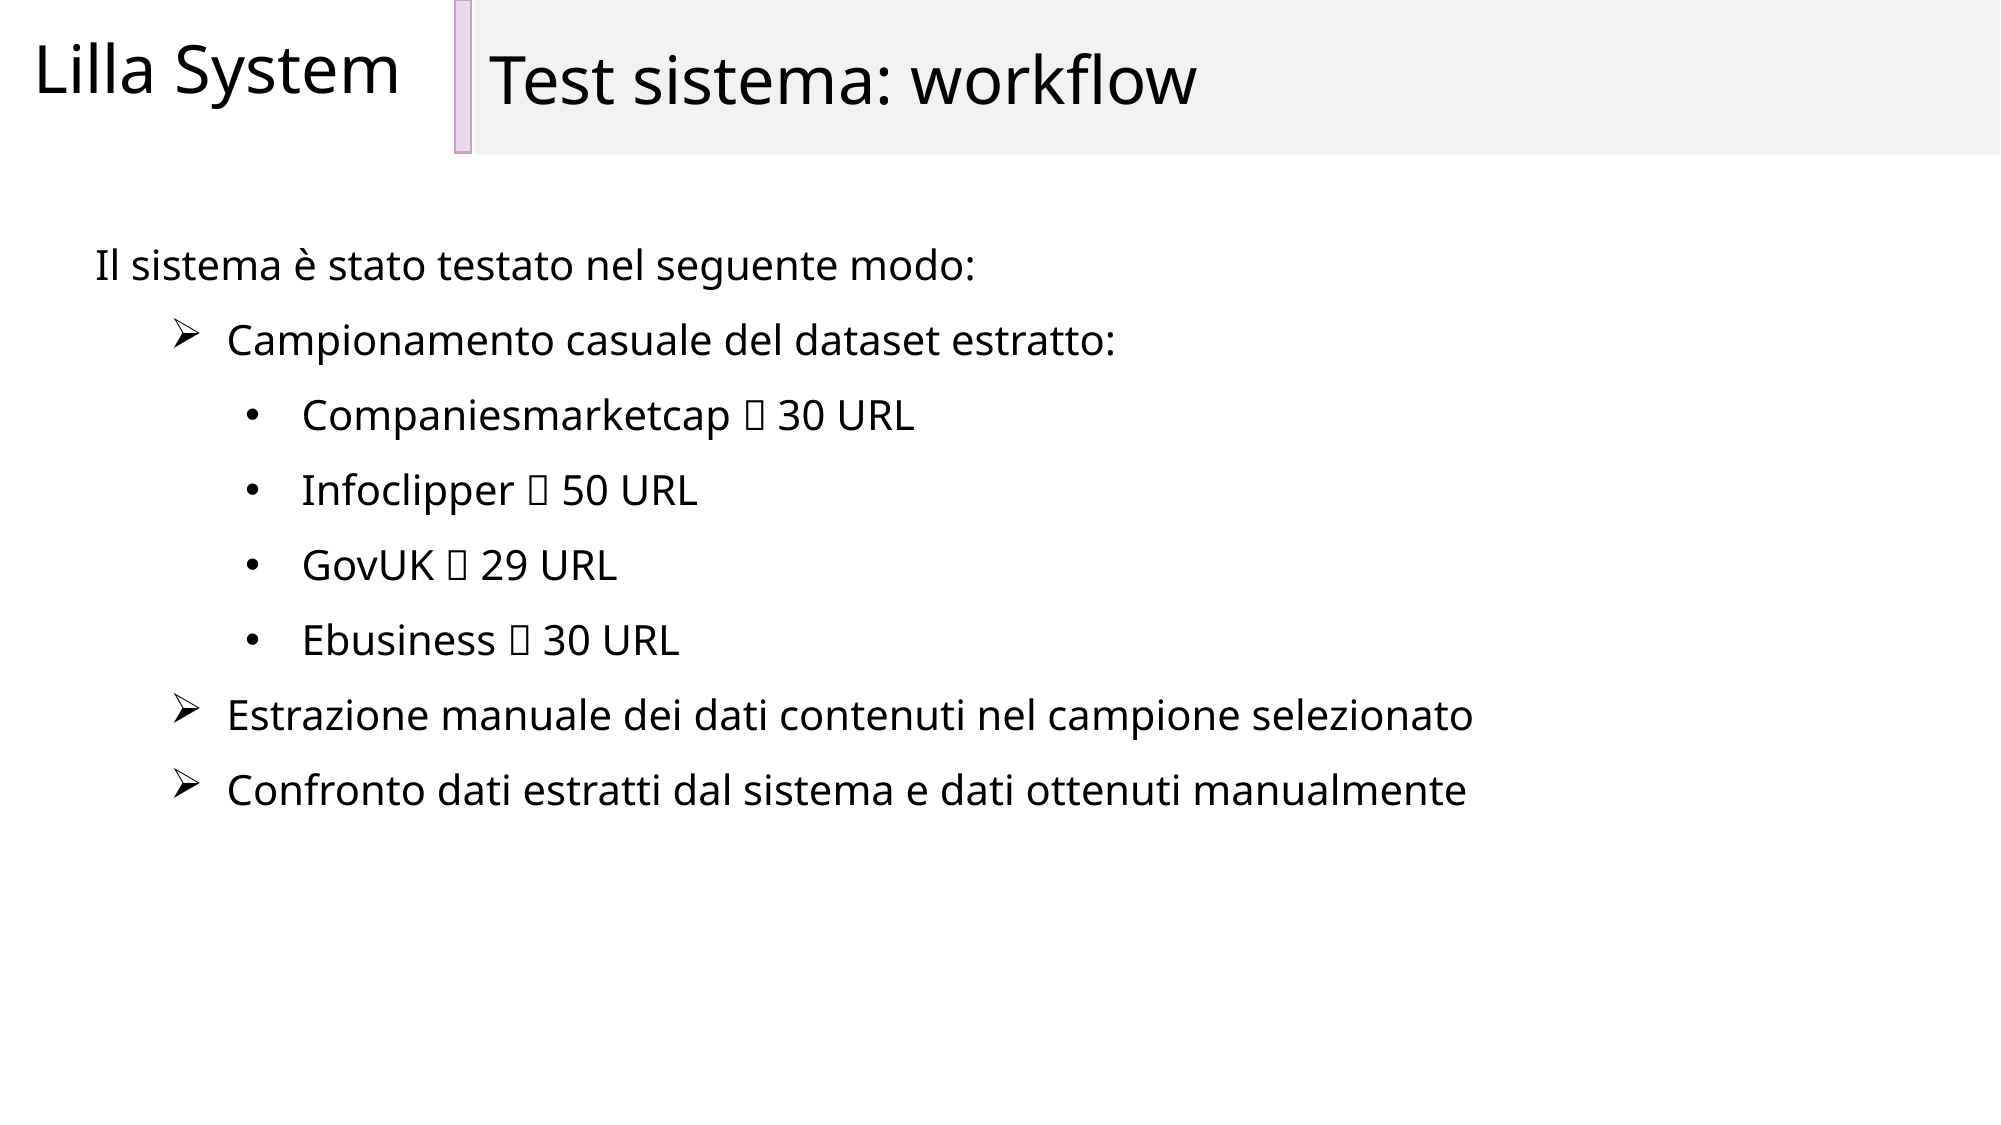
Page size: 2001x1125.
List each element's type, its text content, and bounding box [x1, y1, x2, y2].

text_box [454, 0, 472, 154]
text_box Lilla System [18, 19, 469, 115]
text_box Test sistema: workflow [474, 0, 2000, 156]
text_box Il sistema è stato testato nel seguente modo: Campionamento casuale del dataset estratto: Companiesmarketcap  30 URL Infoclipper  50 URL GovUK  29 URL Ebusiness  30 URL Estrazione manuale dei dati contenuti nel campione selezionato Confronto dati estratti dal sistema e dati ottenuti manualmente [80, 206, 1648, 872]
